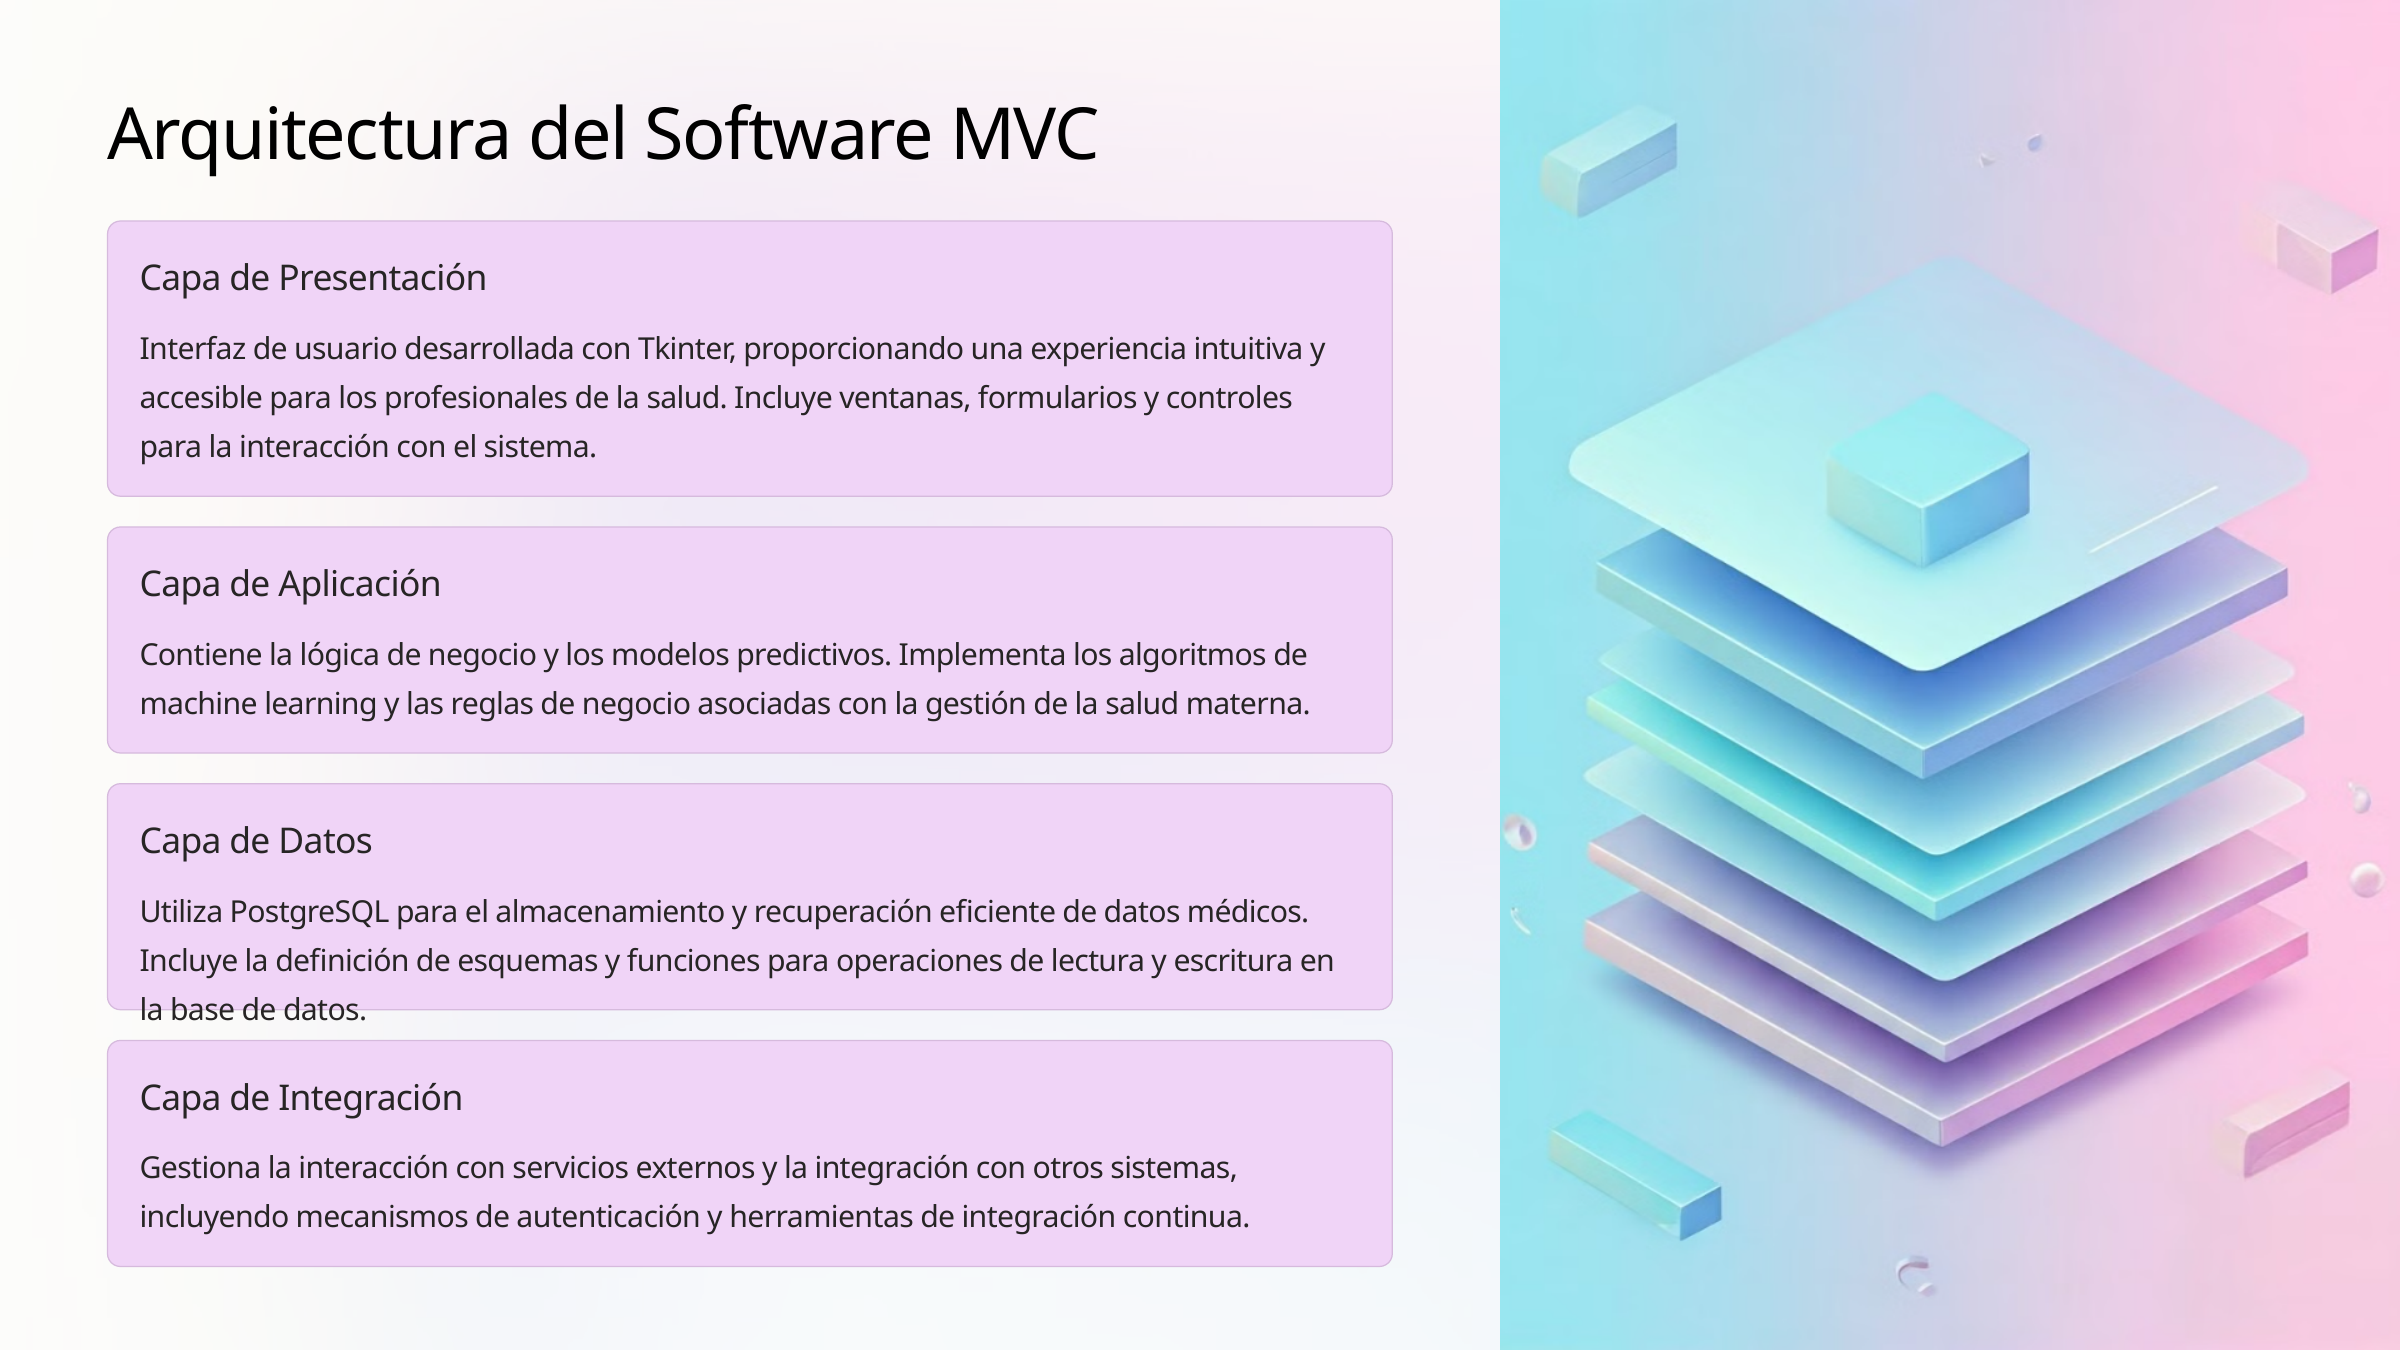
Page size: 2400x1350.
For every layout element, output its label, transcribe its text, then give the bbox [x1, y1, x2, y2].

text_box Capa de Aplicación [139, 558, 502, 605]
text_box Capa de Integración [139, 1072, 502, 1118]
picture [1499, 0, 2400, 1350]
text_box Utiliza PostgreSQL para el almacenamiento y recuperación eficiente de datos médicos. Incluye la definición de esquemas y funciones para operaciones de lectura y escritura en la base de datos. [139, 879, 1361, 978]
text_box Capa de Presentación [139, 252, 502, 299]
text_box Gestiona la interacción con servicios externos y la integración con otros sistemas, incluyendo mecanismos de autenticación y herramientas de integración continua. [139, 1136, 1361, 1235]
text_box Interfaz de usuario desarrollada con Tkinter, proporcionando una experiencia intuitiva y accesible para los profesionales de la salud. Incluye ventanas, formularios y controles para la interacción con el sistema. [139, 316, 1361, 465]
text_box Capa de Datos [139, 815, 502, 861]
text_box [107, 1040, 1393, 1267]
text_box [107, 783, 1393, 1010]
text_box [107, 526, 1393, 754]
text_box Arquitectura del Software MVC [107, 84, 1200, 175]
text_box [107, 220, 1393, 497]
text_box Contiene la lógica de negocio y los modelos predictivos. Implementa los algoritmos de machine learning y las reglas de negocio asociadas con la gestión de la salud materna. [139, 622, 1361, 721]
